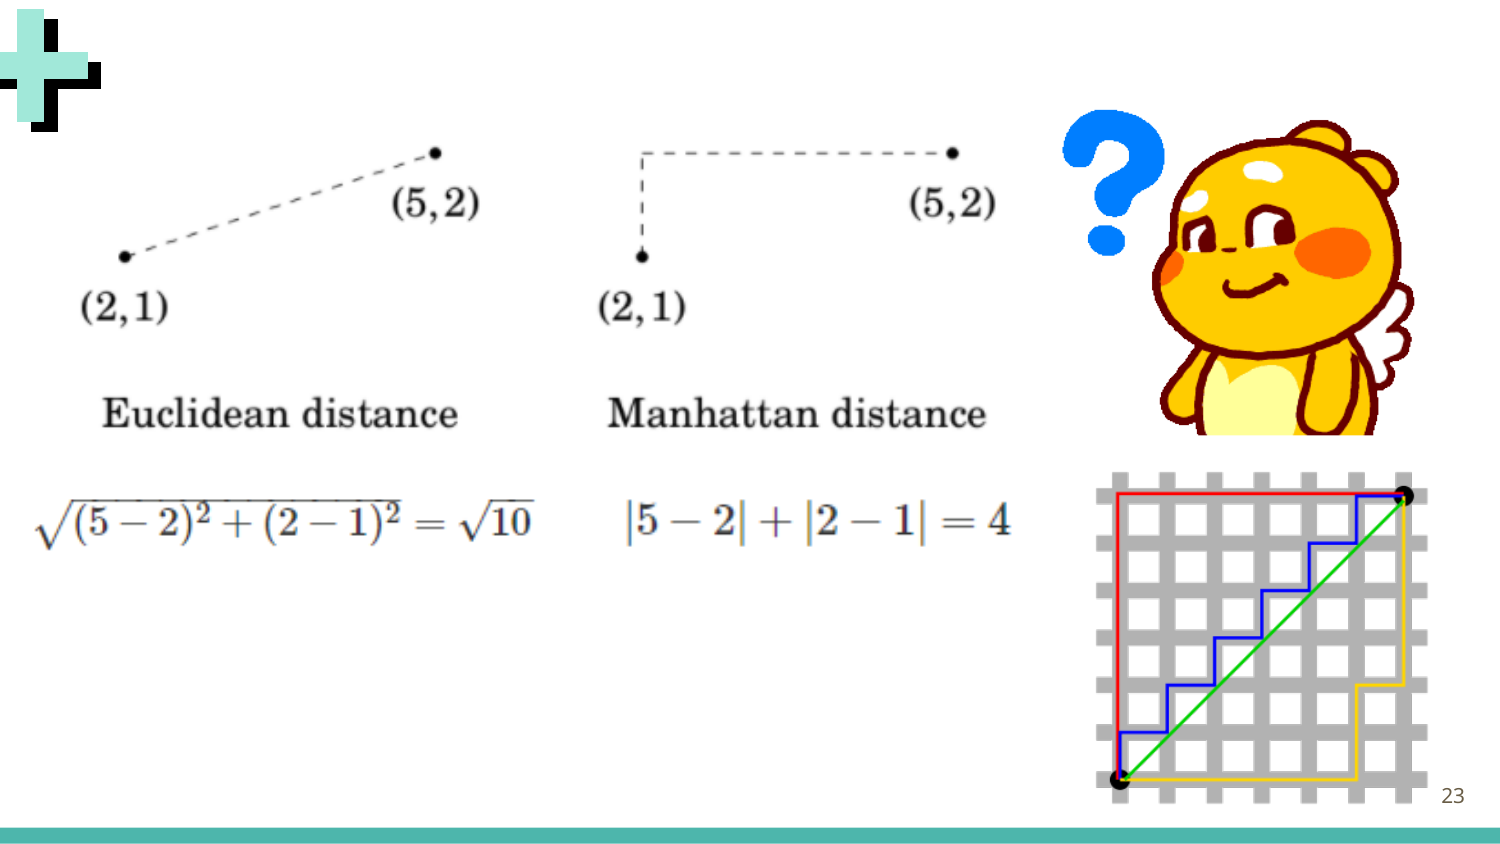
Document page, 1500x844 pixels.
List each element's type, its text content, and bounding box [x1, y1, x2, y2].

picture [34, 475, 541, 585]
picture [617, 475, 1051, 585]
slide_number 23 [1389, 764, 1480, 830]
picture [37, 70, 1481, 455]
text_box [0, 8, 102, 133]
picture [1088, 464, 1436, 812]
